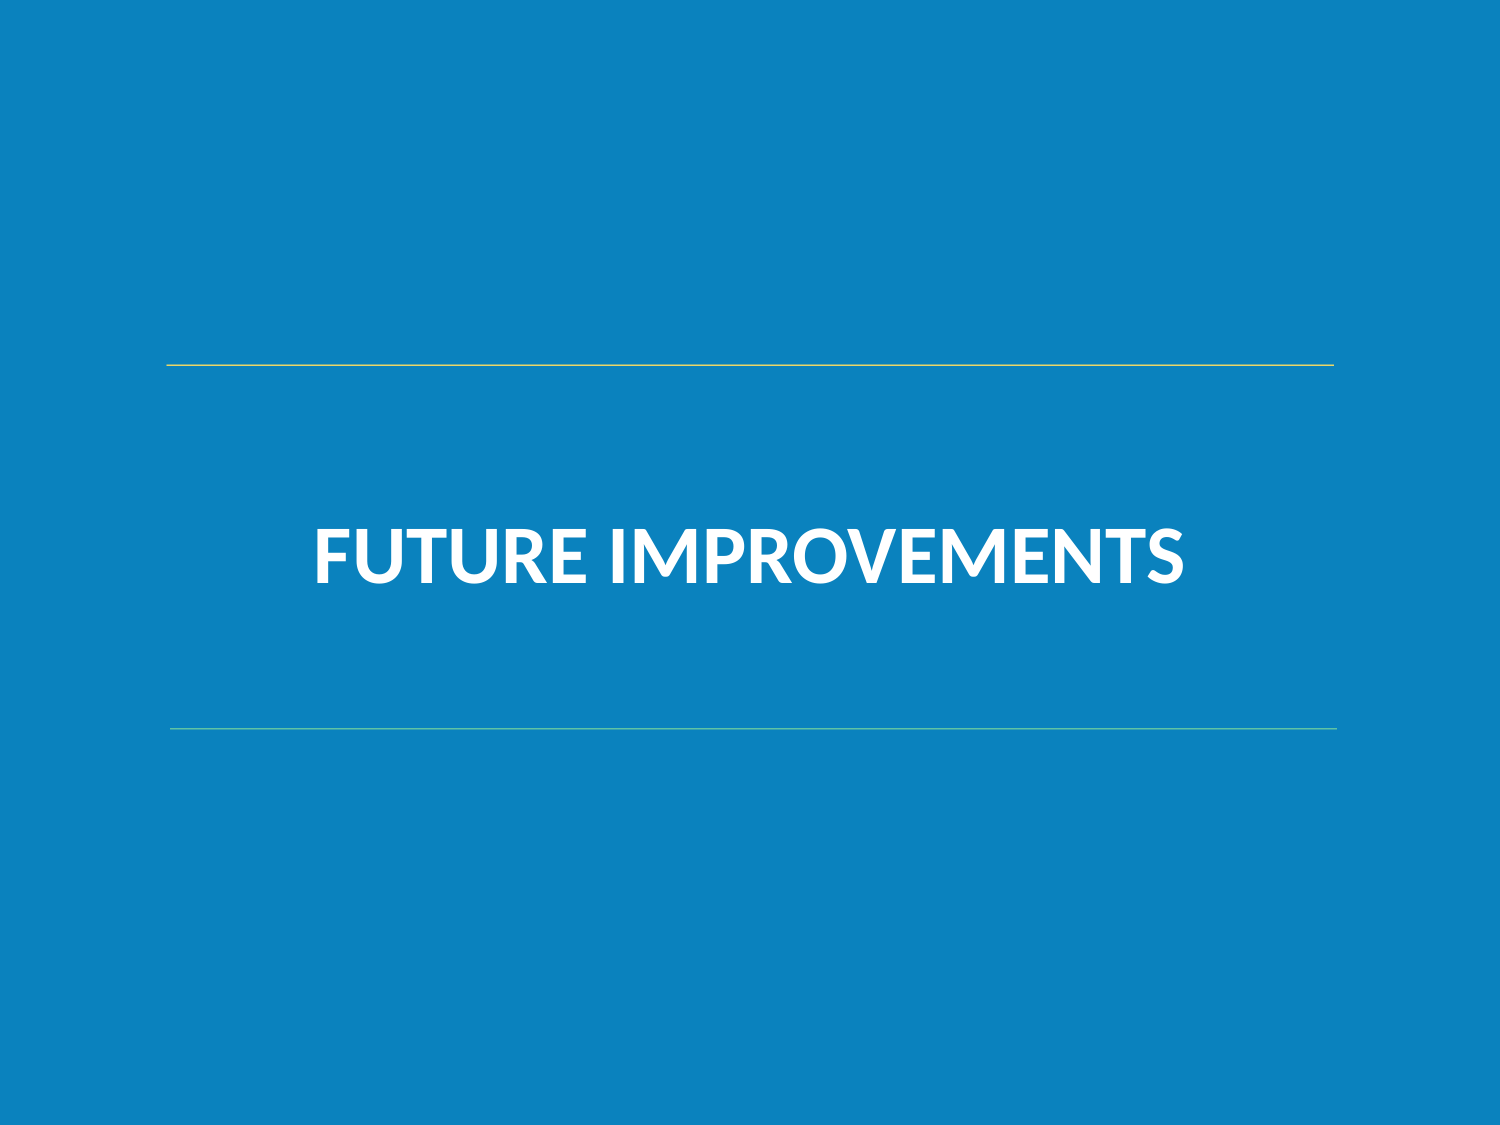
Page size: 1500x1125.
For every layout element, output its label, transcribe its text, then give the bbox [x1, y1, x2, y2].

title Future improvements [218, 420, 1282, 681]
